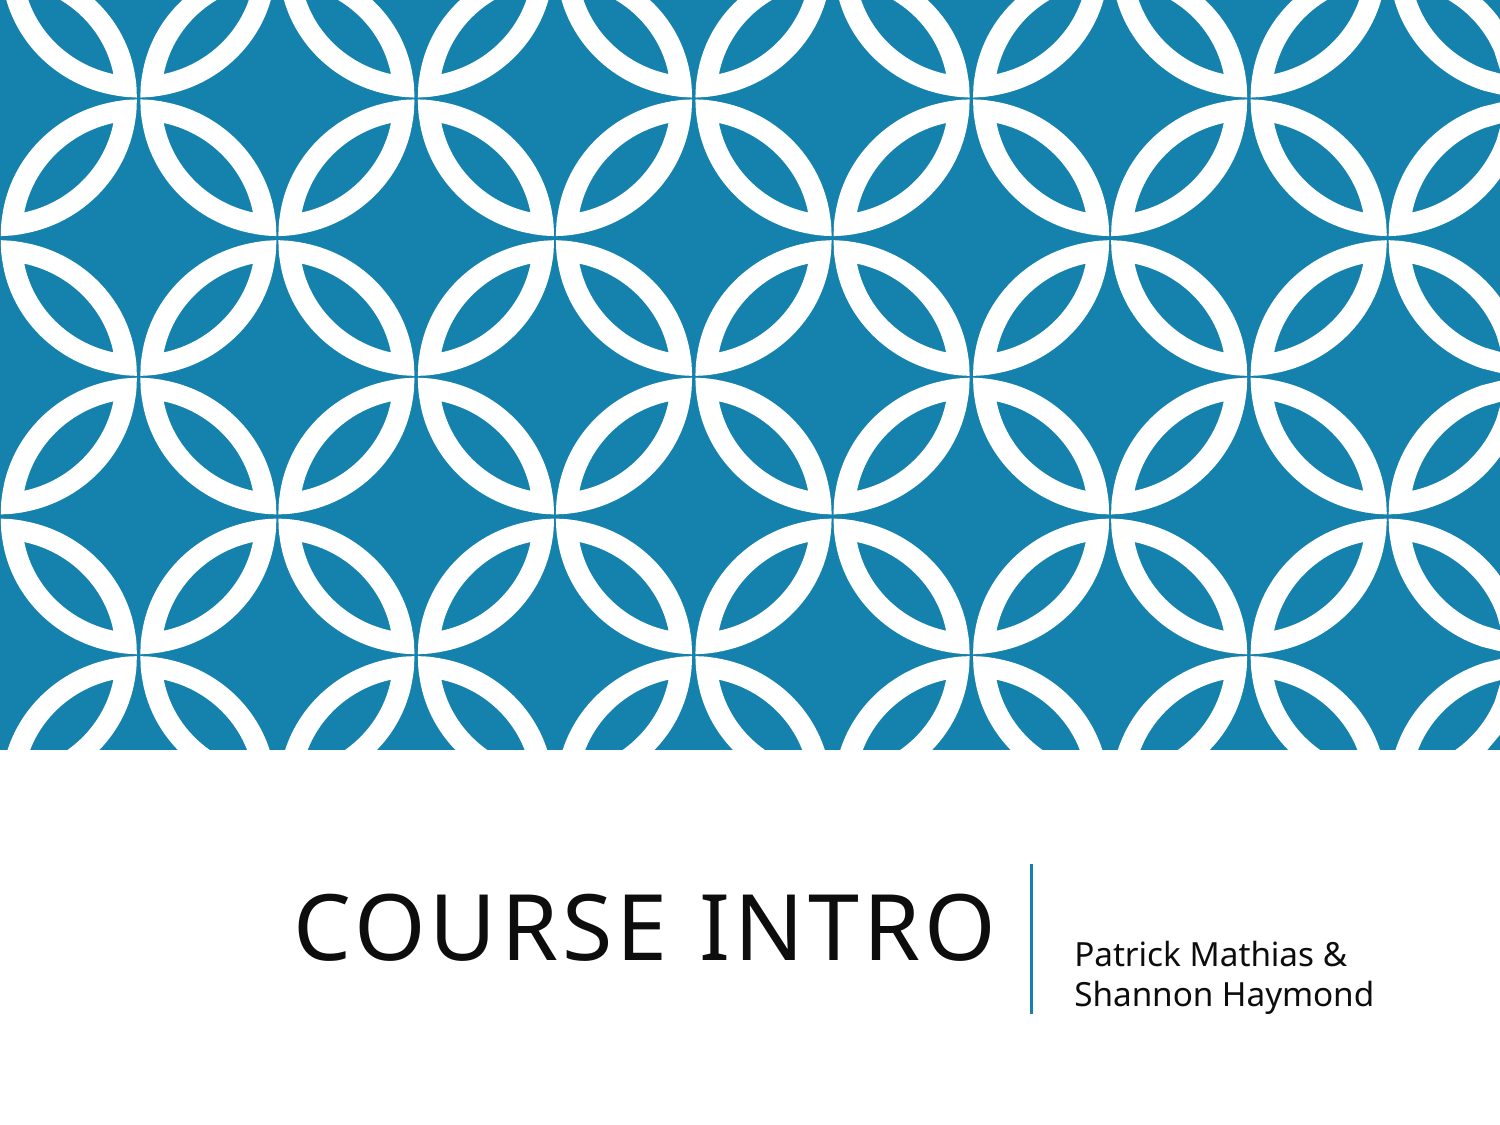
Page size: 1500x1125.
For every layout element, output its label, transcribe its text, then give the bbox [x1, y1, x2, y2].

subtitle Patrick Mathias & Shannon Haymond [1059, 813, 1454, 1054]
title Course Intro [56, 813, 1013, 1054]
